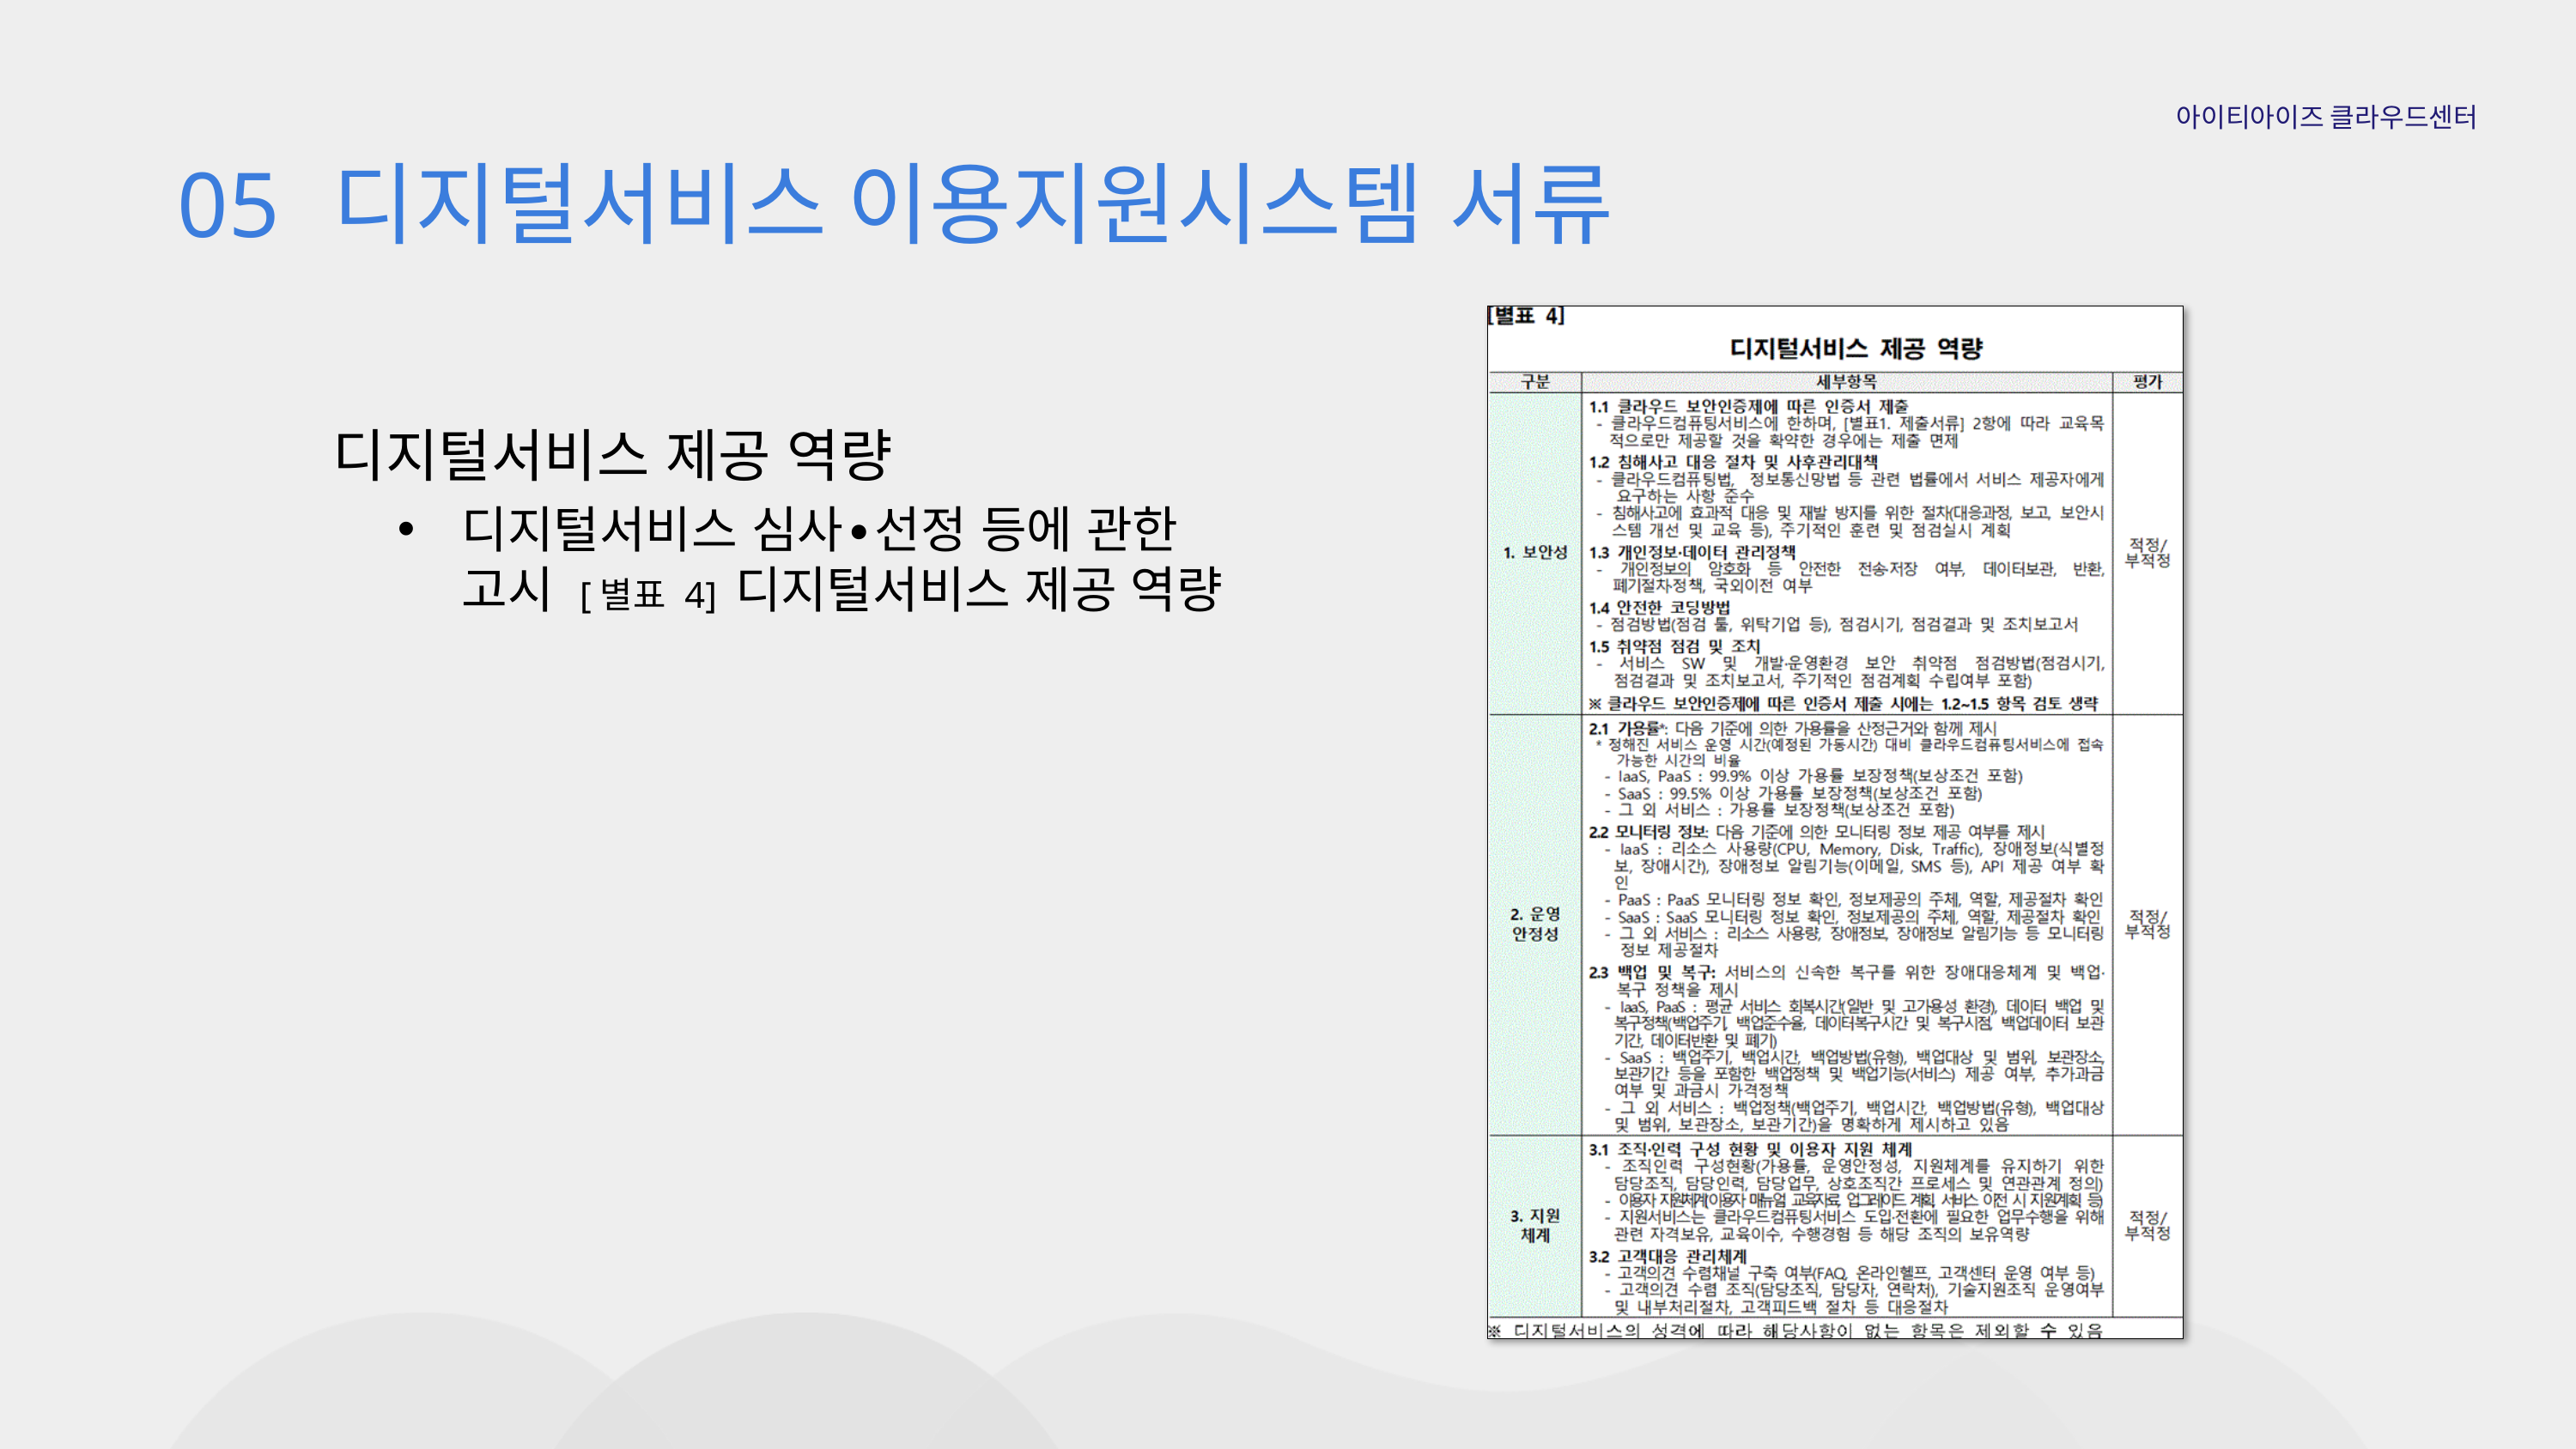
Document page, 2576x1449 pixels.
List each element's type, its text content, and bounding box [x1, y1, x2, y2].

text_box 디지털서비스 이용지원시스템 서류 [319, 141, 1836, 262]
text_box 디지털서비스 제공 역량 디지털서비스 심사∙선정 등에 관한 고시 [별표 4] 디지털서비스 제공 역량 [319, 413, 1256, 853]
text_box 아이티아이즈 클라우드센터 [2026, 94, 2492, 139]
text_box 05 [165, 141, 319, 262]
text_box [122, 1313, 2416, 1449]
picture [1487, 305, 2184, 1339]
